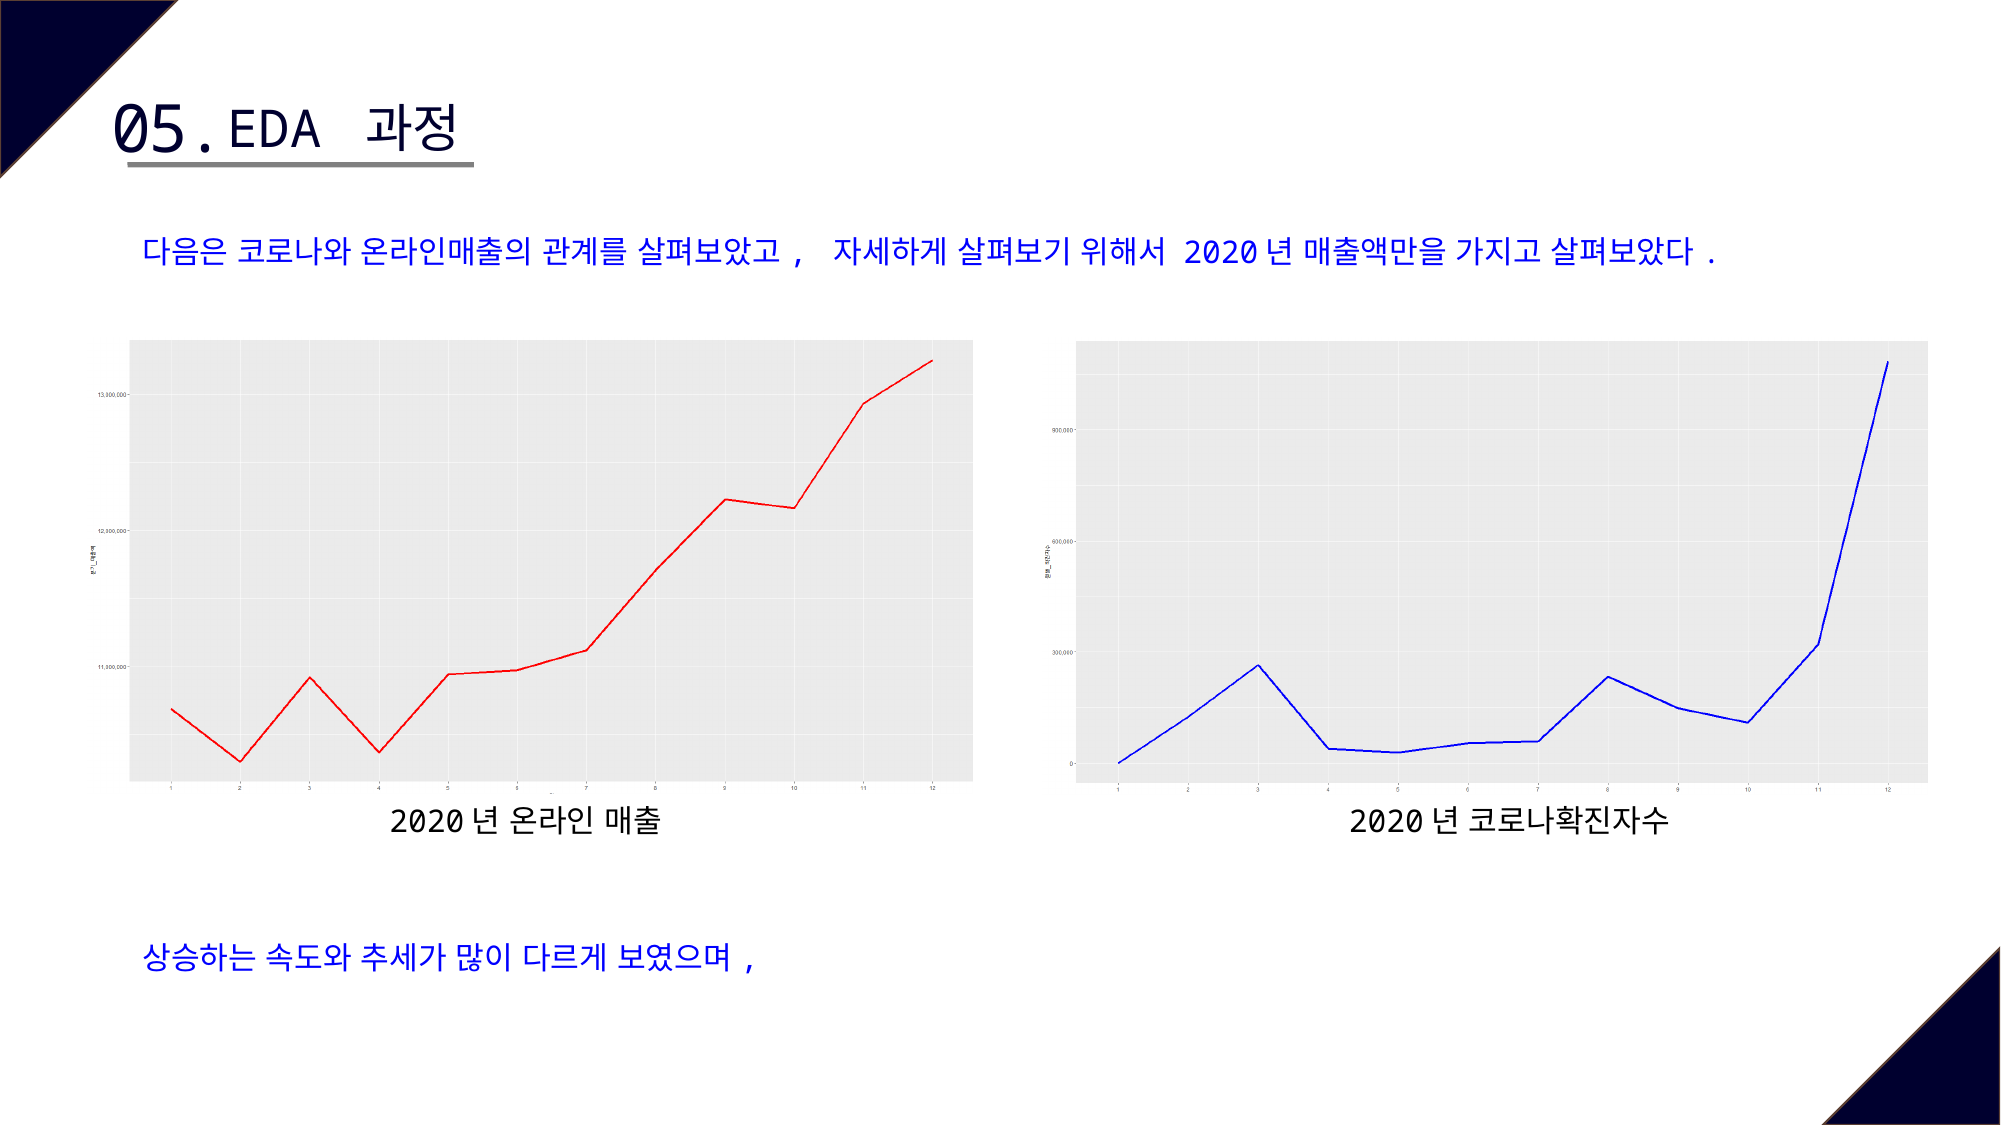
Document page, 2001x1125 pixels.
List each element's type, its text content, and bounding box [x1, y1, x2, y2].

picture [87, 337, 974, 794]
picture [1042, 337, 1928, 795]
text_box 2020년 온라인 매출 [374, 794, 700, 846]
text_box EDA 과정 [241, 87, 736, 166]
text_box 2020년 코로나확진자수 [1334, 795, 1787, 846]
text_box 다음은 코로나와 온라인매출의 관계를 살펴보았고, 자세하게 살펴보기 위해서 2020년 매출액만을 가지고 살펴보았다. [127, 224, 2000, 277]
text_box 05. [96, 78, 241, 173]
text_box 상승하는 속도와 추세가 많이 다르게 보였으며, [127, 930, 2000, 983]
